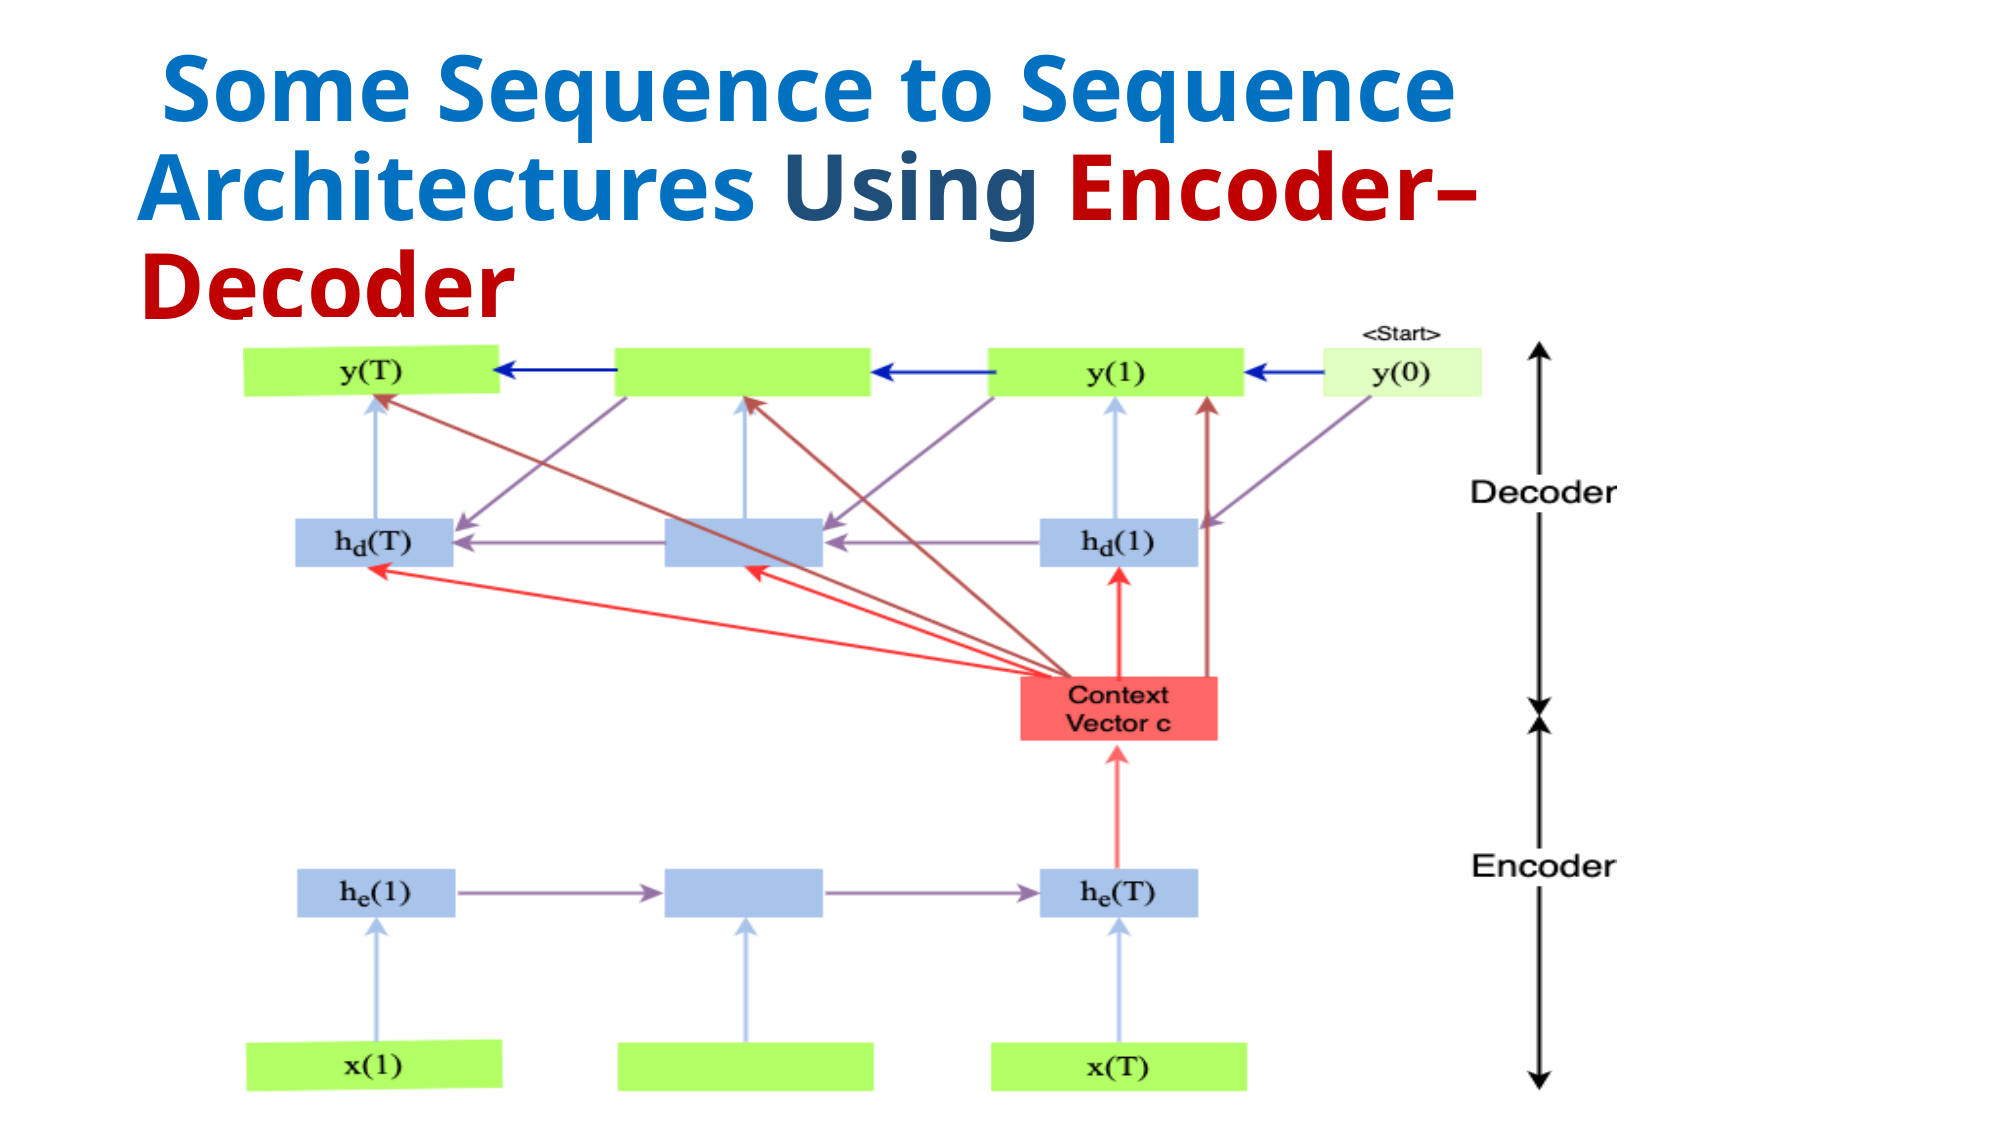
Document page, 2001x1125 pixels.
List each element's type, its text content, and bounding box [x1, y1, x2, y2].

picture [243, 317, 1617, 1107]
title Some Sequence to Sequence Architectures Using Encoder– Decoder [122, 81, 1848, 300]
